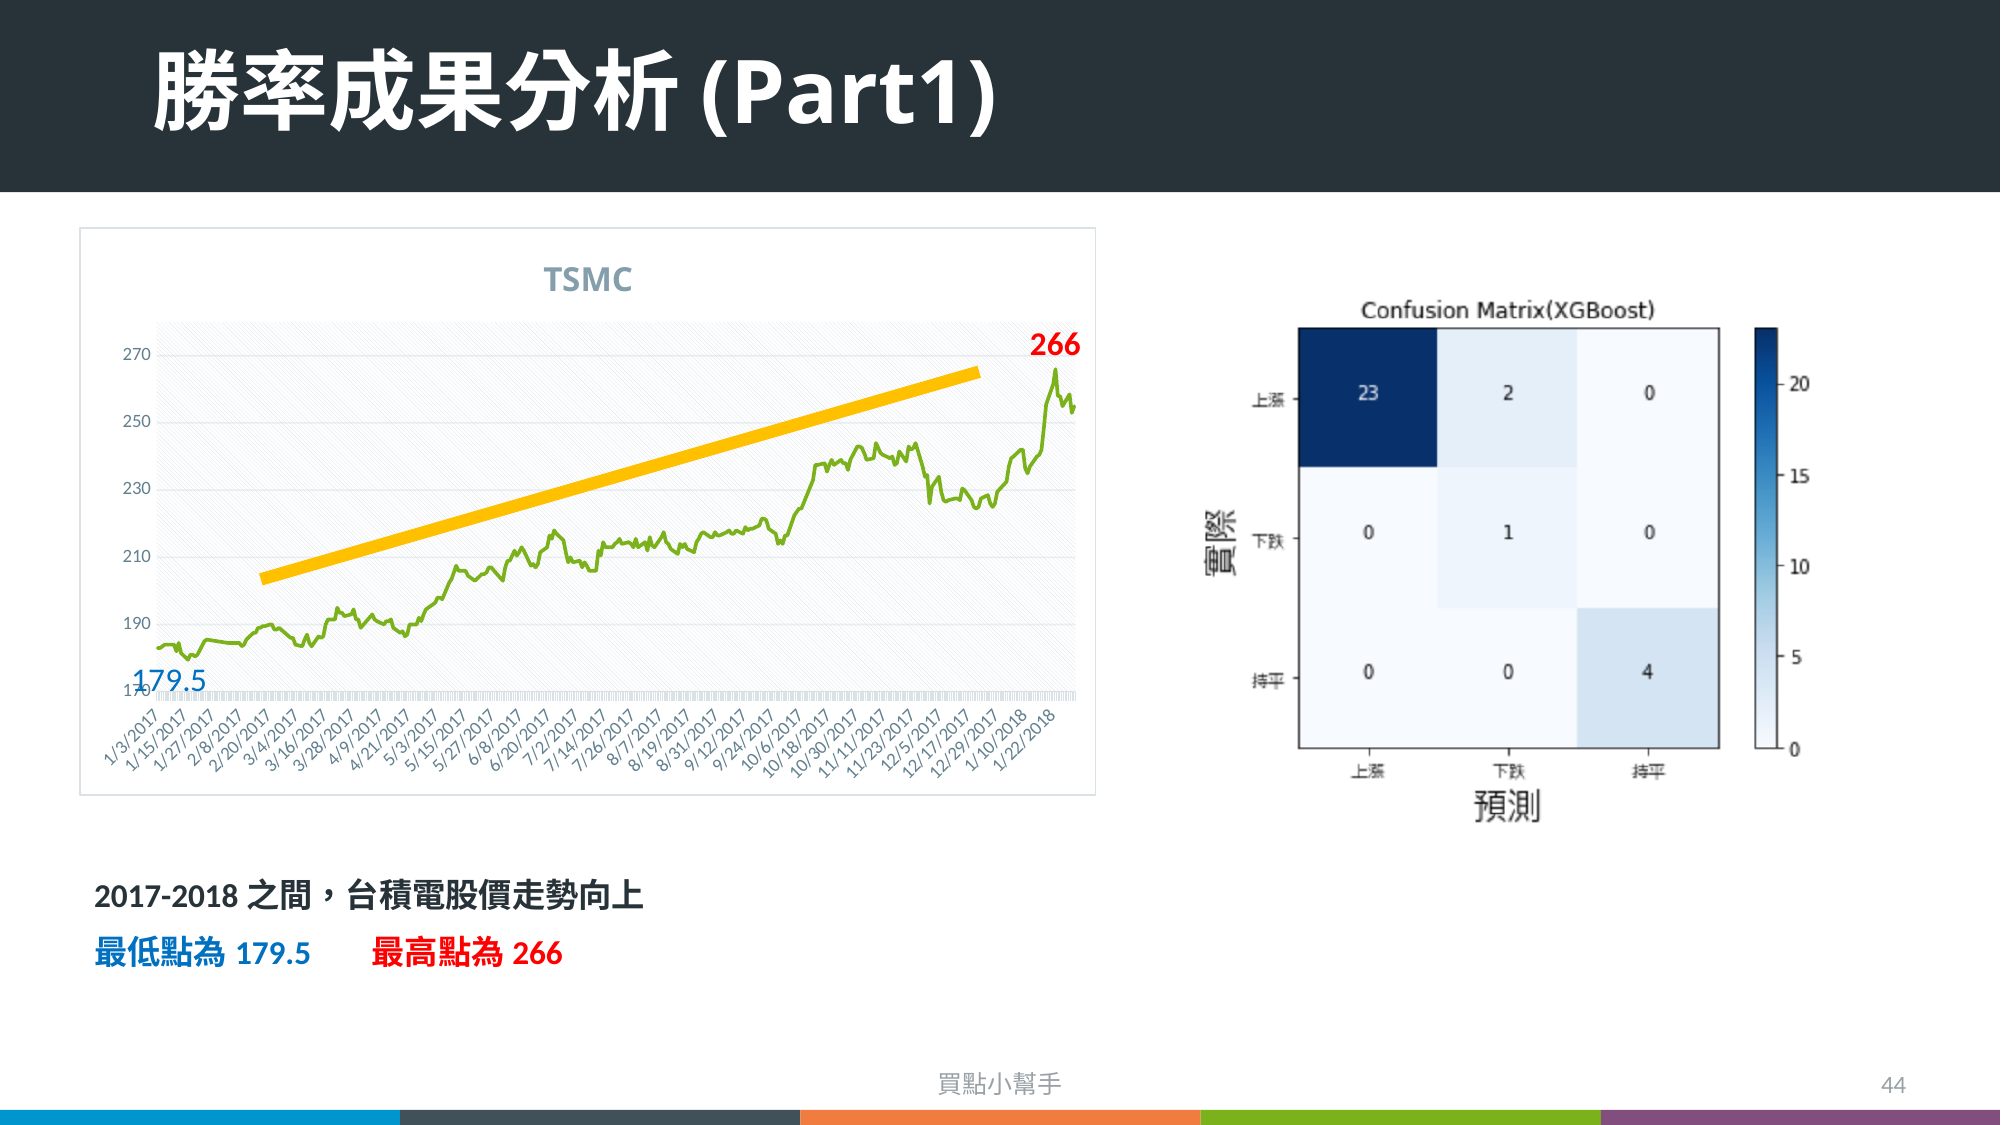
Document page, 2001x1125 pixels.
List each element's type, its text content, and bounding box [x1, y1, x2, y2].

picture [1186, 289, 1851, 833]
footer 買點小幫手 [662, 1060, 1338, 1107]
chart [79, 227, 1097, 796]
title 勝率成果分析(Part1) [137, 40, 1863, 151]
slide_number 44 [1471, 1060, 1922, 1107]
list 2017-2018之間，台積電股價走勢向上 最低點為179.5 最高點為266 [79, 871, 1534, 999]
